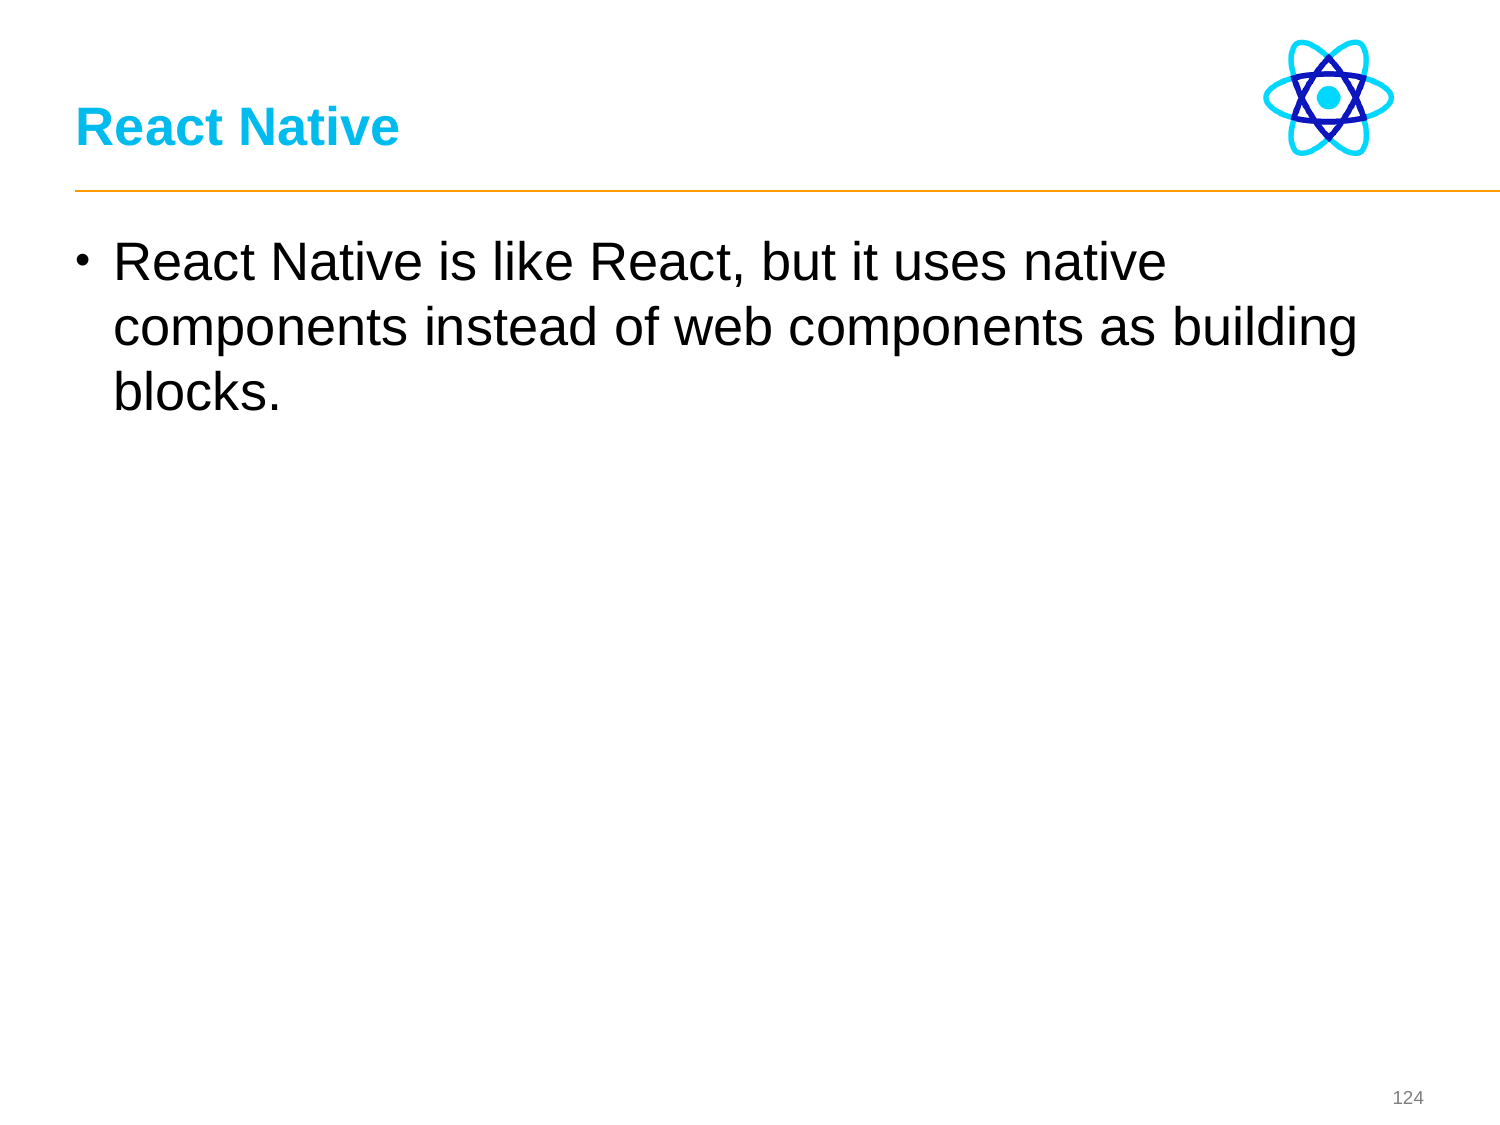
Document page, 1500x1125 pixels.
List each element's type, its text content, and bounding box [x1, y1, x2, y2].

title React Native [75, 27, 1422, 157]
list React Native is like React, but it uses native components instead of web components as building blocks. [75, 226, 1425, 1018]
